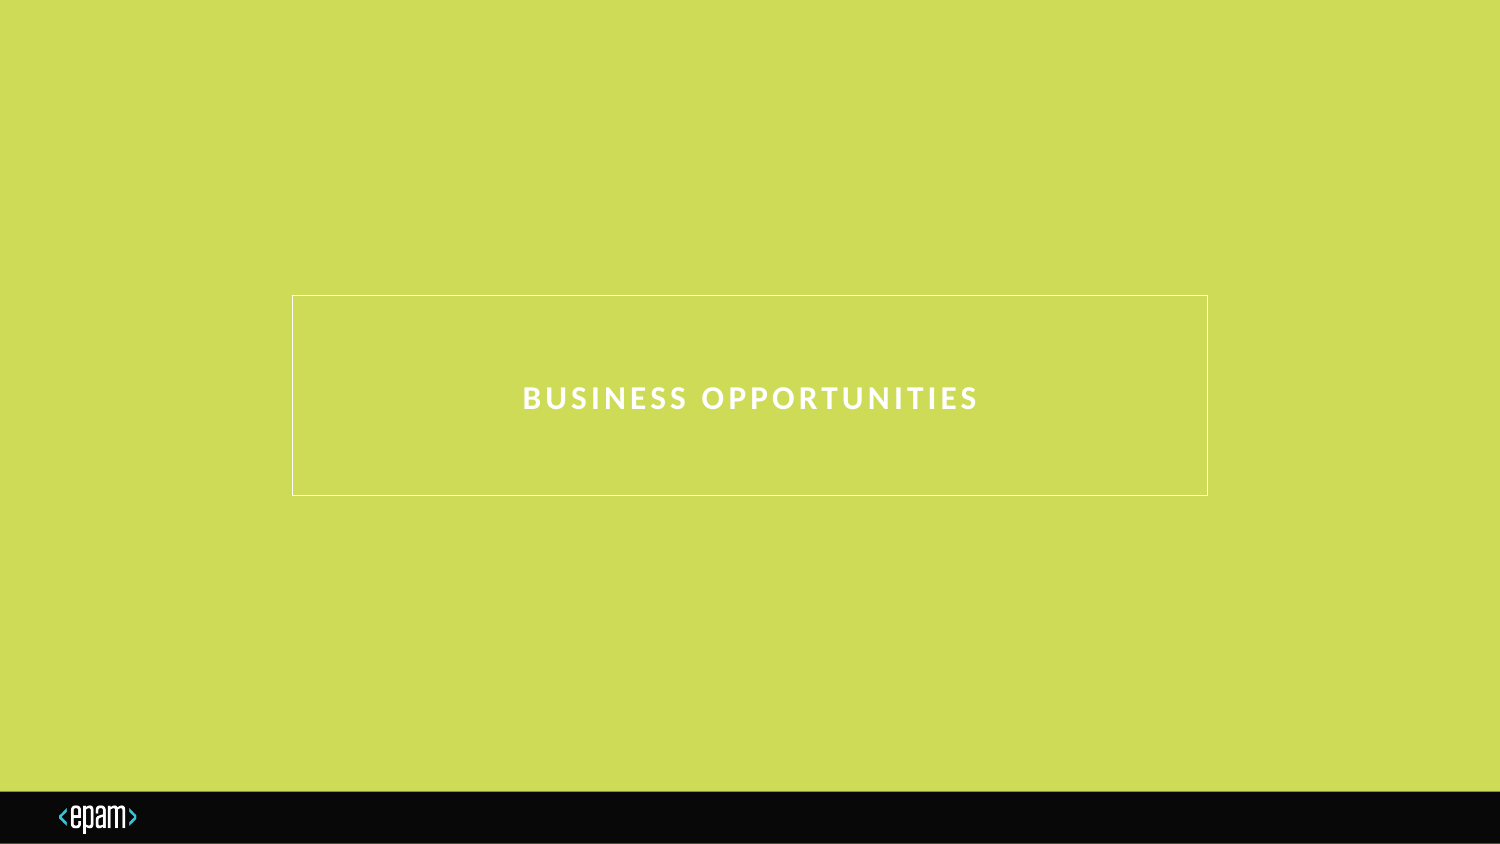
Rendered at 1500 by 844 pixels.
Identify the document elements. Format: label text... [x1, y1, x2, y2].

title business opportunities [292, 295, 1208, 496]
